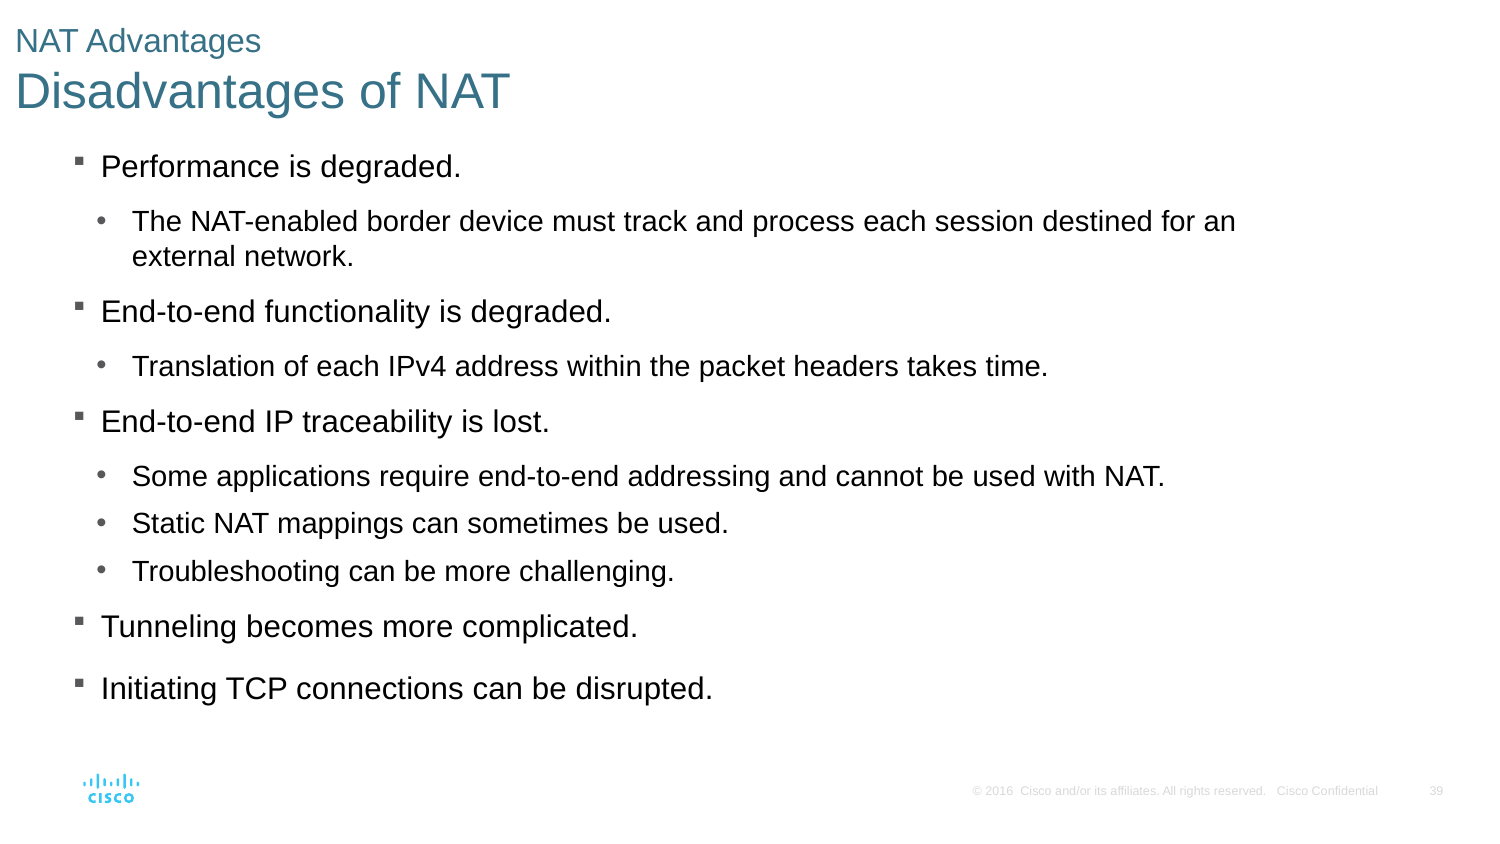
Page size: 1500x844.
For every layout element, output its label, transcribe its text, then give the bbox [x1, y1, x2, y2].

title NAT Advantages Disadvantages of NAT [0, 6, 1500, 131]
list Performance is degraded. The NAT-enabled border device must track and process each session destined for an external network. End-to-end functionality is degraded. Translation of each IPv4 address within the packet headers takes time. End-to-end IP traceability is lost. Some applications require end-to-end addressing and cannot be used with NAT. Static NAT mappings can sometimes be used. Troubleshooting can be more challenging. Tunneling becomes more complicated. Initiating TCP connections can be disrupted. [57, 138, 1366, 738]
